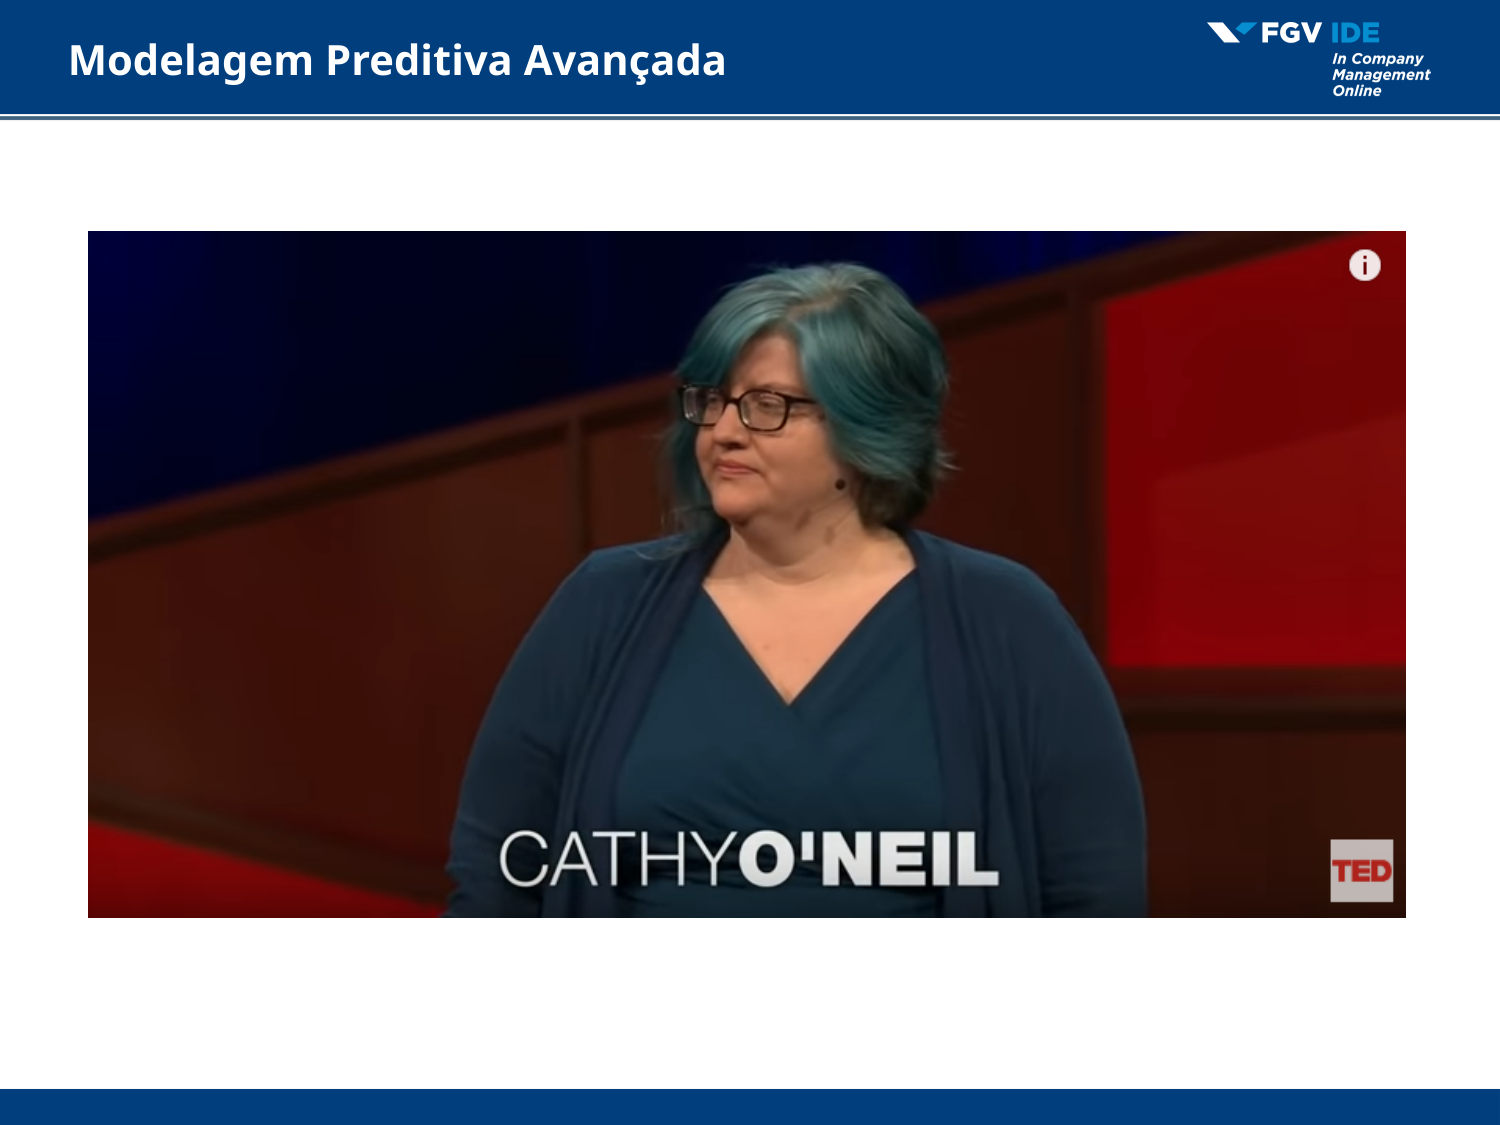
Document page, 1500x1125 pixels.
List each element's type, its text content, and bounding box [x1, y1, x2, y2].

picture [0, 0, 1500, 1125]
title Modelagem Preditiva Avançada [53, 26, 1176, 95]
